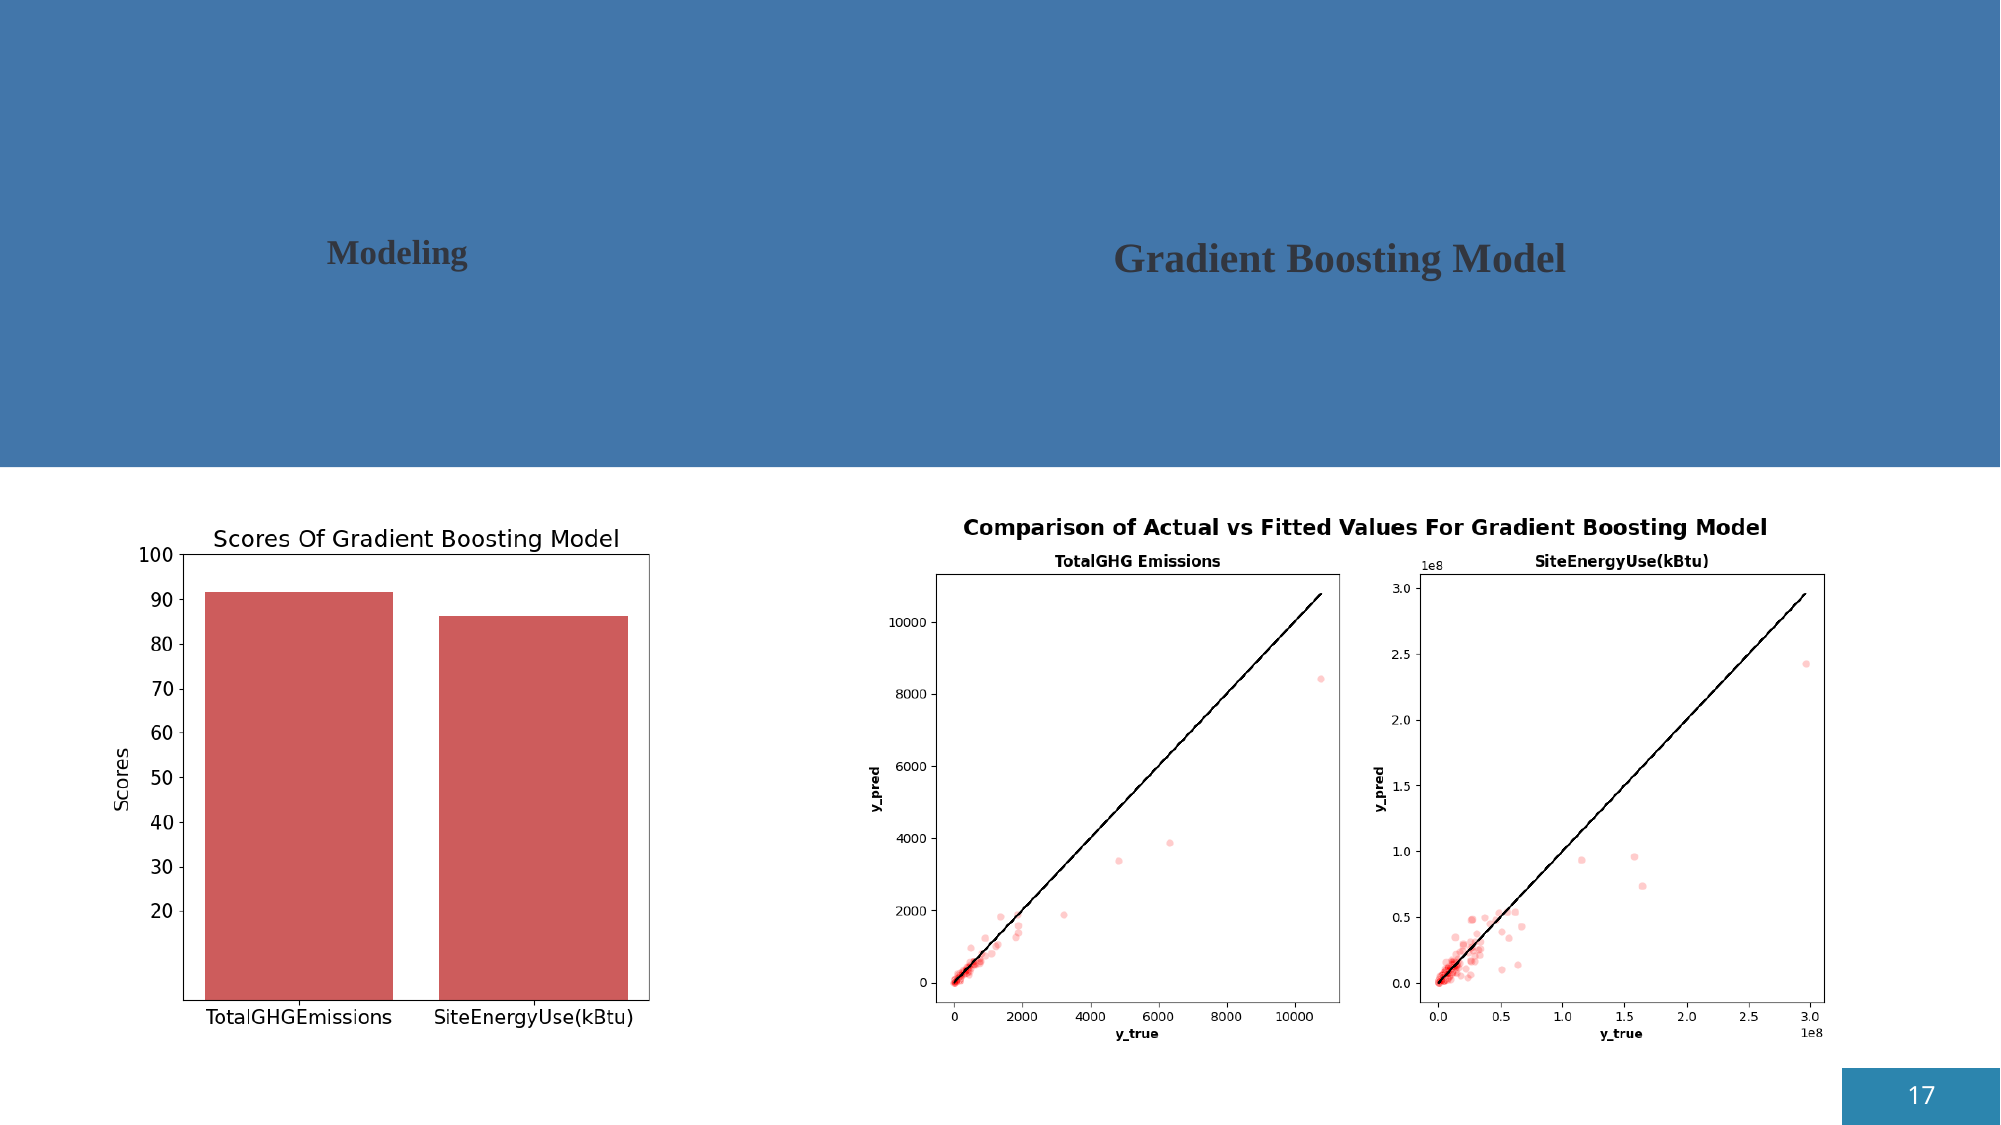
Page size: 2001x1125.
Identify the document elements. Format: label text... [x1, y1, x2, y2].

slide_number 17 [1889, 1079, 1951, 1114]
title Modeling [0, 174, 884, 339]
picture [792, 507, 1938, 1063]
text_box Gradient Boosting Model [986, 223, 1694, 289]
picture [101, 496, 694, 1063]
